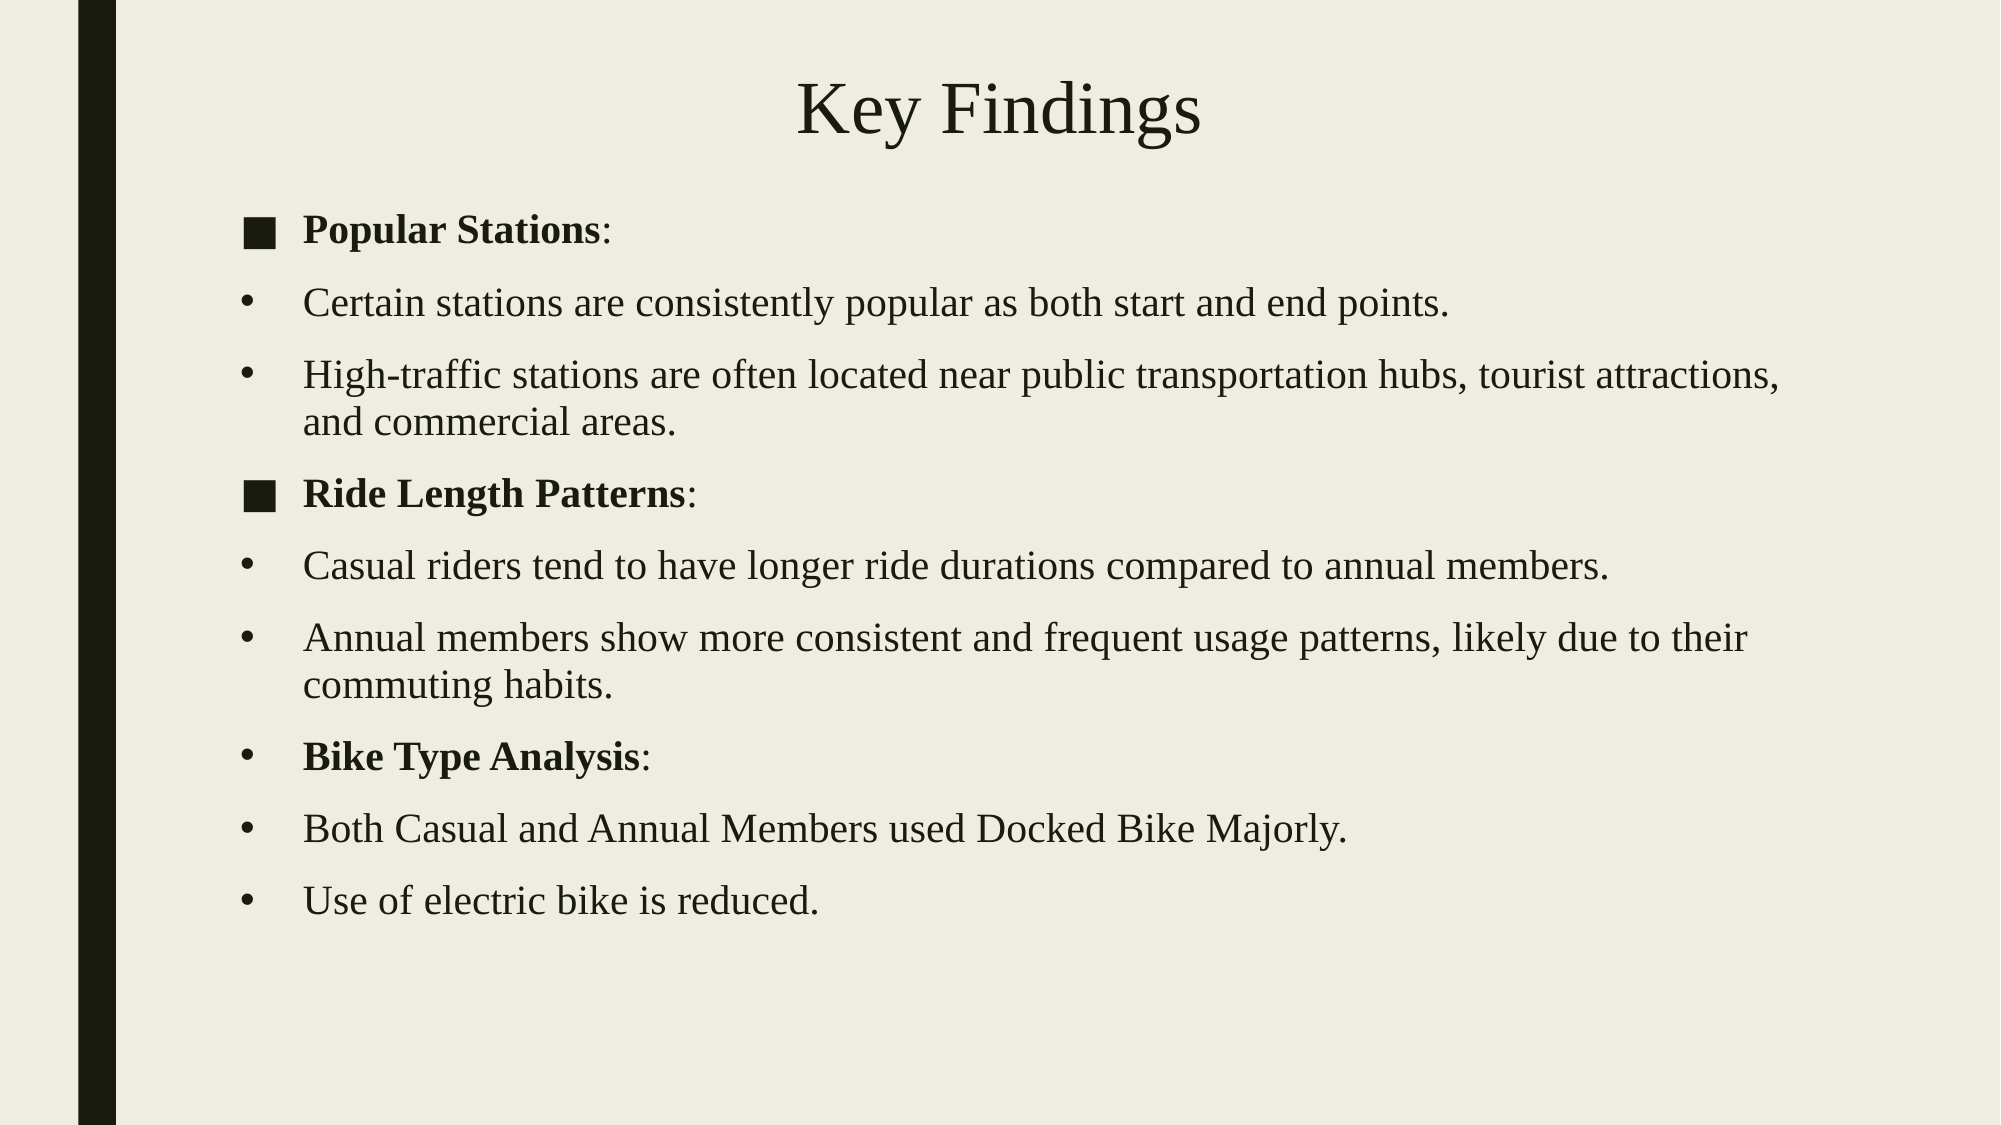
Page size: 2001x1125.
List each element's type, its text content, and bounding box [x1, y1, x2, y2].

list Popular Stations: Certain stations are consistently popular as both start and end points. High-traffic stations are often located near public transportation hubs, tourist attractions, and commercial areas. Ride Length Patterns: Casual riders tend to have longer ride durations compared to annual members. Annual members show more consistent and frequent usage patterns, likely due to their commuting habits. Bike Type Analysis: Both Casual and Annual Members used Docked Bike Majorly. Use of electric bike is reduced. [225, 198, 1800, 1086]
title Key Findings [212, 61, 1788, 163]
